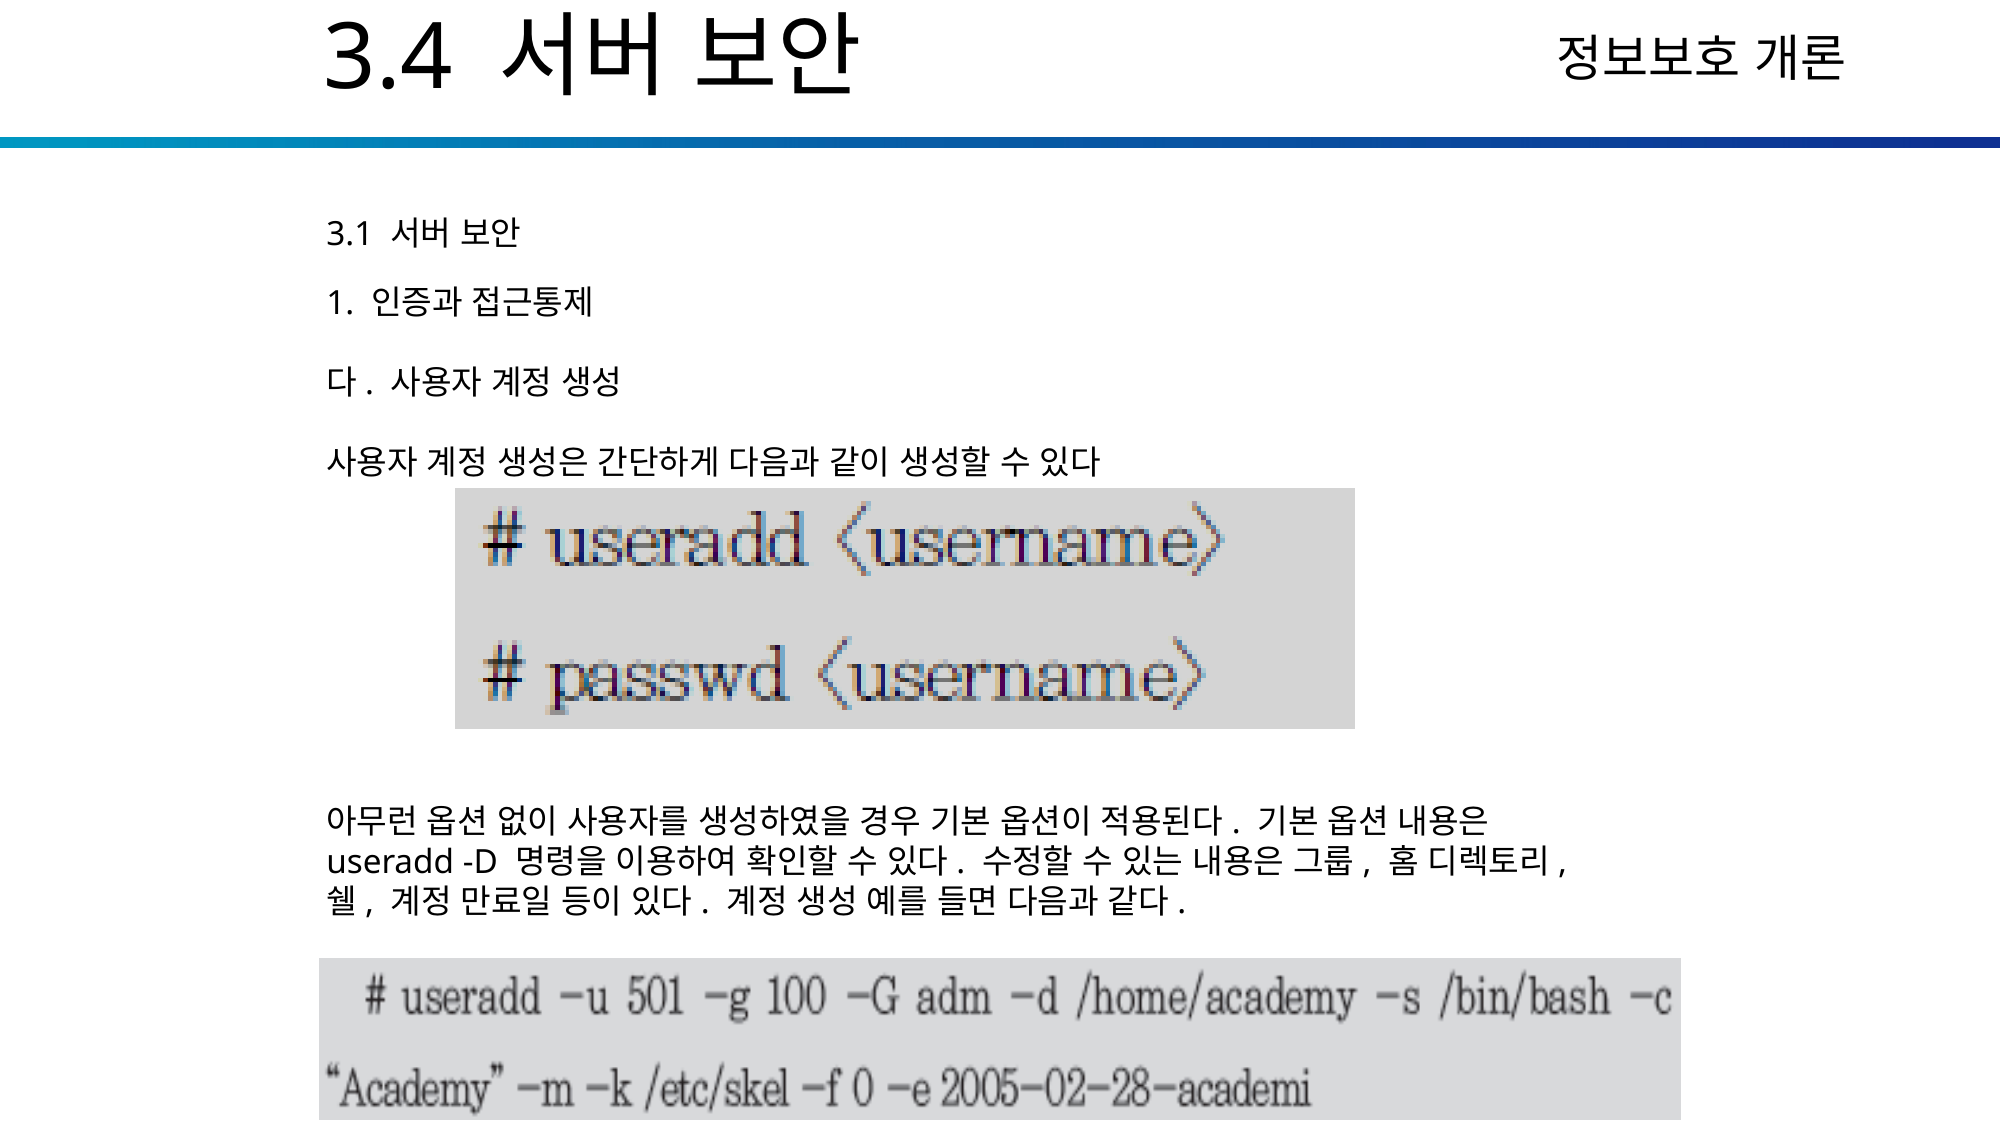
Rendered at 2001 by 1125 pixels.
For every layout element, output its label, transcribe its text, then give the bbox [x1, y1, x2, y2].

picture [552, 137, 567, 148]
picture [530, 137, 541, 148]
picture [455, 488, 1355, 729]
title 3.4 서버 보안 [308, 23, 1636, 94]
picture [577, 137, 2000, 148]
picture [319, 958, 1681, 1120]
text_box 3.1 서버 보안 1. 인증과 접근통제 다. 사용자 계정 생성 사용자 계정 생성은 간단하게 다음과 같이 생성할 수 있다 아무런 옵션 없이 사용자를 생성하였을 경우 기본 옵션이 적용된다. 기본 옵션 내용은 useradd -D 명령을 이용하여 확인할 수 있다. 수정할 수 있는 내용은 그룹, 홈 디렉토리, 쉘, 계정 만료일 등이 있다. 계정 생성 예를 들면 다음과 같다. [311, 184, 1672, 968]
